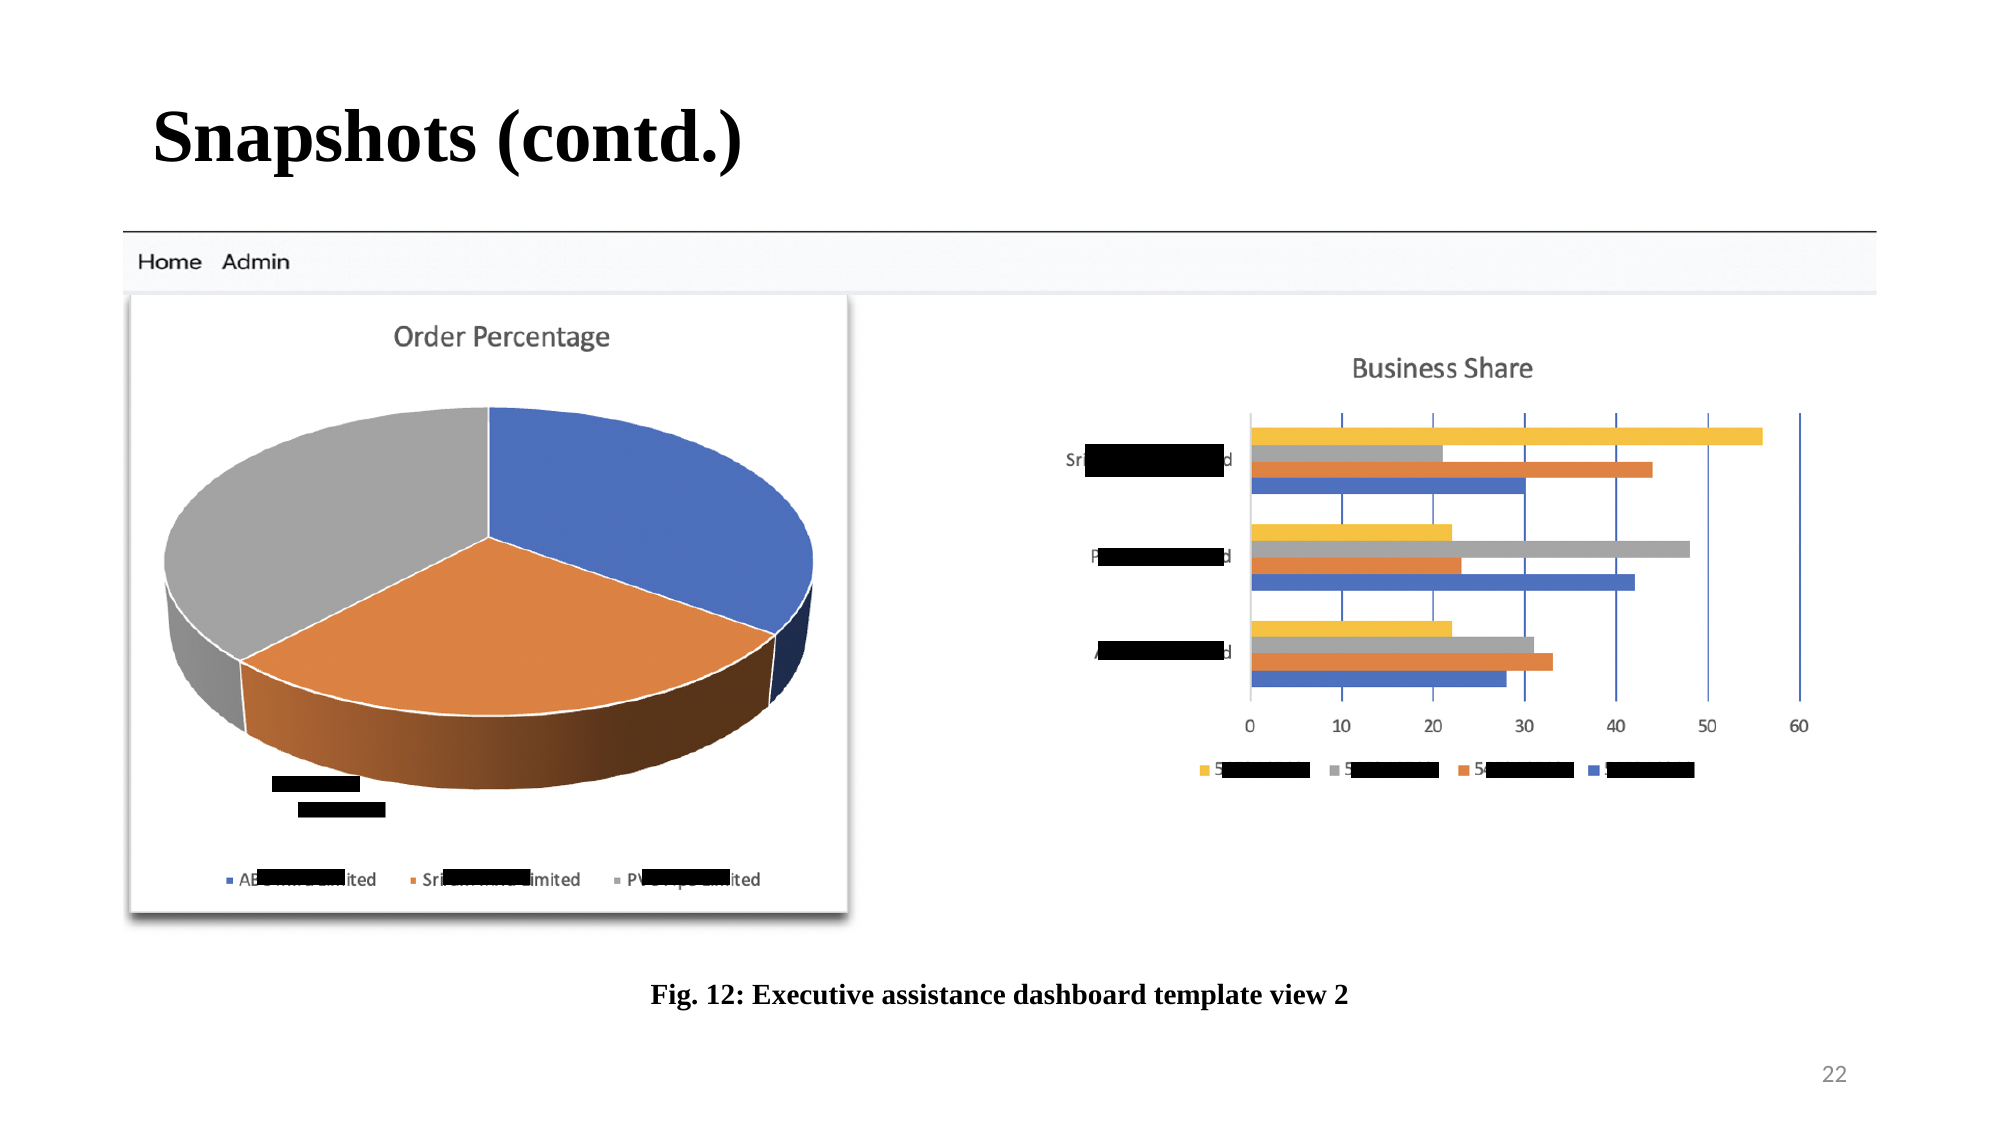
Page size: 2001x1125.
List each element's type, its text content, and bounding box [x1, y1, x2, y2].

picture [118, 224, 1882, 948]
text_box Snapshots (contd.) [137, 79, 1863, 184]
text_box Fig. 12: Executive assistance dashboard template view 2 [452, 965, 1548, 1026]
slide_number 22 [1412, 1042, 1863, 1103]
